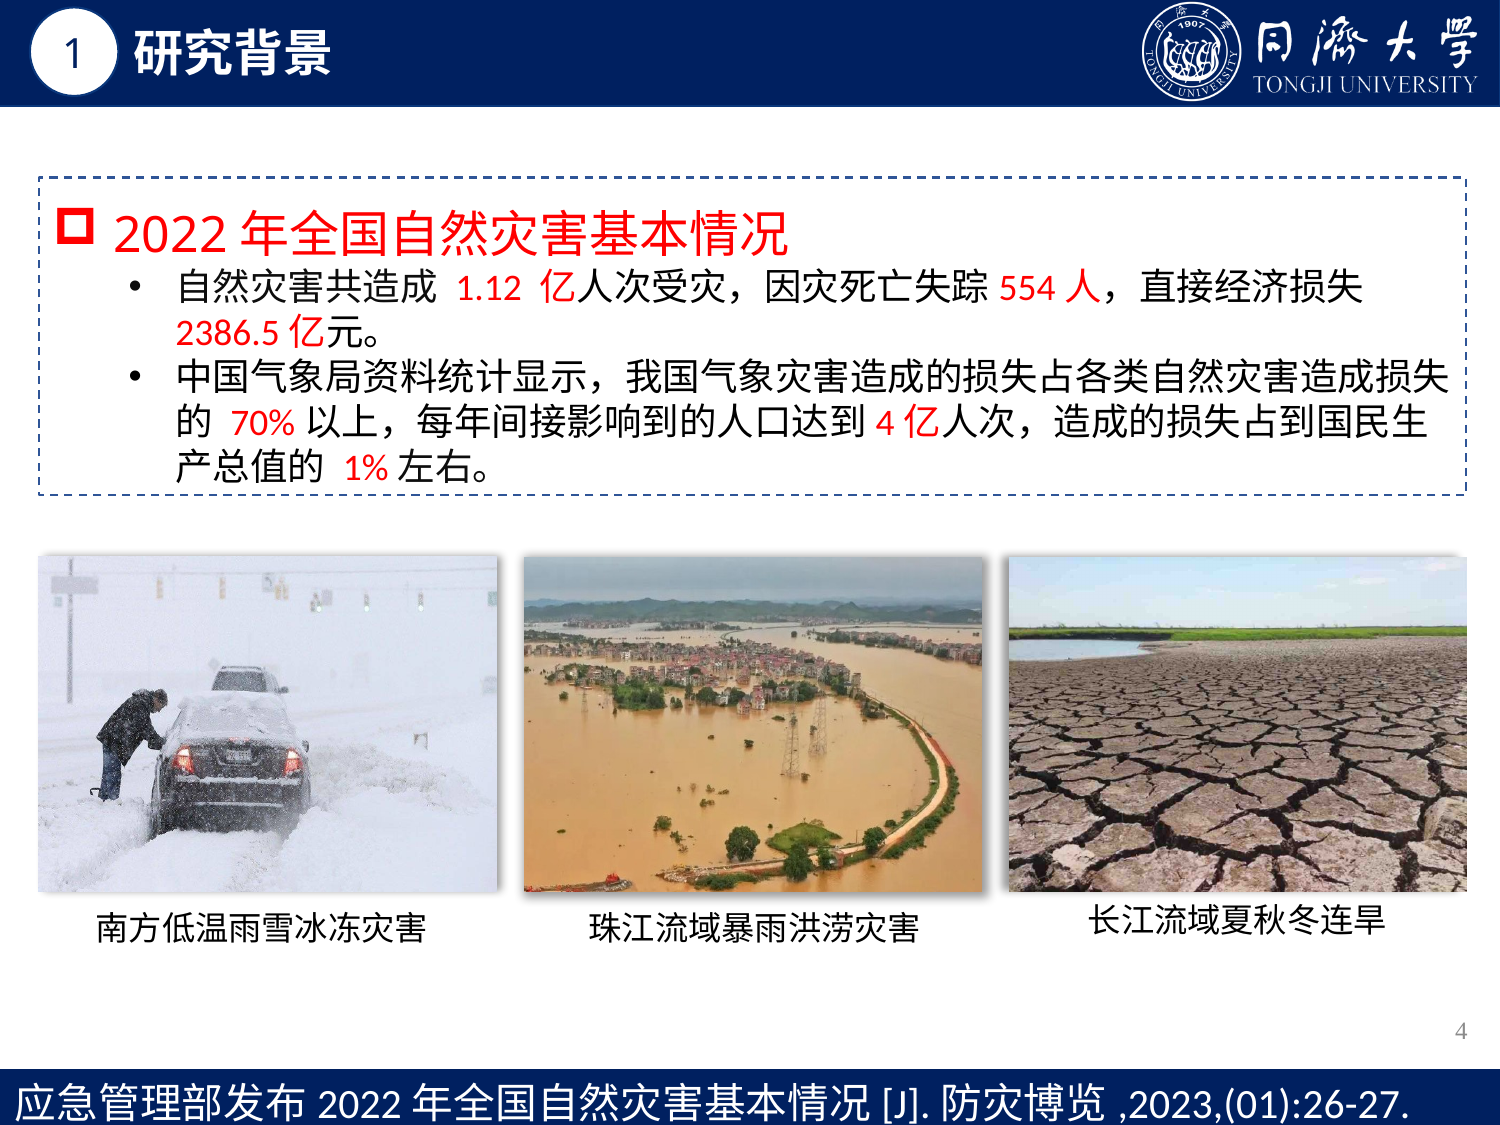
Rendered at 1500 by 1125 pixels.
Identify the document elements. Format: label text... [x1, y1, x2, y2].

text_box [0, 0, 1129, 107]
text_box 珠江流域暴雨洪涝灾害 [528, 892, 982, 955]
text_box 长江流域夏秋冬连旱 [1050, 892, 1426, 947]
text_box 1 [28, 6, 118, 98]
picture [1008, 556, 1467, 892]
text_box 南方低温雨雪冰冻灾害 [50, 899, 474, 955]
picture [523, 556, 982, 892]
text_box 4 [1032, 999, 1483, 1060]
text_box 2022年全国自然灾害基本情况 自然灾害共造成 1.12 亿人次受灾，因灾死亡失踪554人，直接经济损失2386.5亿元。 中国气象局资料统计显示，我国气象灾害造成的损失占各类自然灾害造成损失的 70%以上，每年间接影响到的人口达到4亿人次，造成的损失占到国民生产总值的 1%左右。 [38, 177, 1467, 496]
text_box 应急管理部发布2022年全国自然灾害基本情况[J].防灾博览,2023,(01):26-27. [0, 1069, 1500, 1125]
picture [1129, 0, 1500, 146]
text_box 研究背景 [118, 14, 444, 90]
picture [38, 556, 497, 892]
